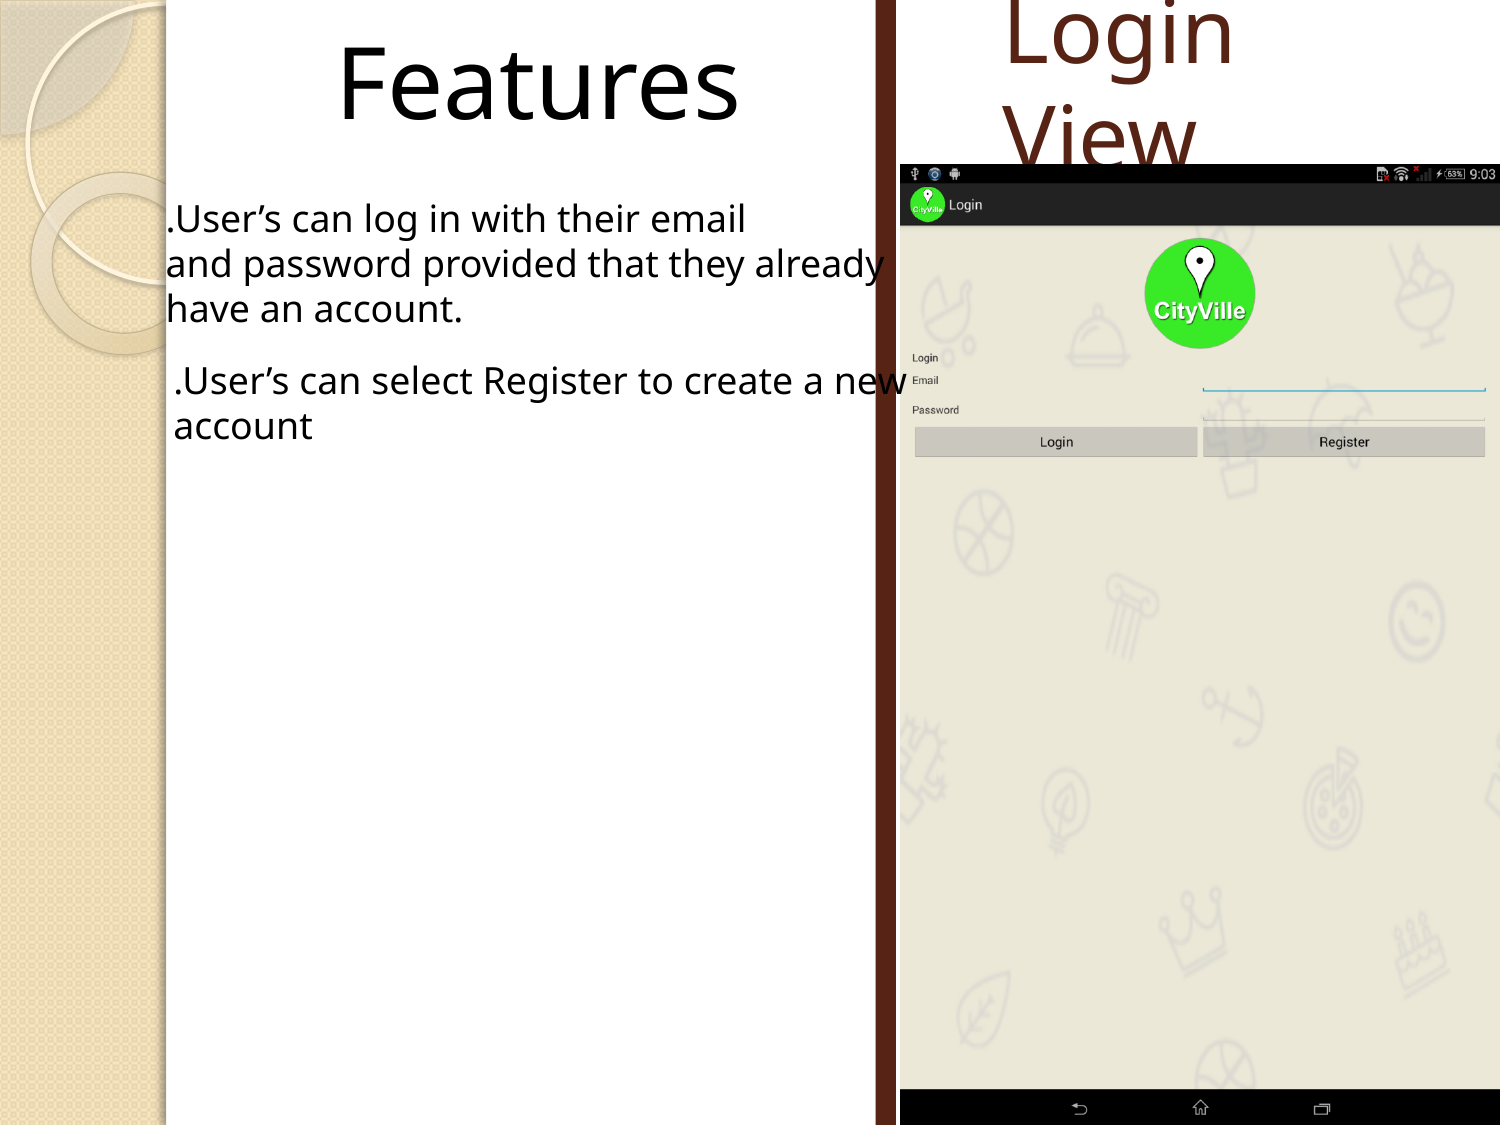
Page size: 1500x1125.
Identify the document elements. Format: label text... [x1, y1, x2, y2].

text_box .User’s can log in with their email and password provided that they already have an account. [150, 187, 867, 338]
picture [874, 0, 896, 1125]
text_box Features [320, 12, 757, 148]
text_box .User’s can select Register to create a new account [158, 349, 867, 455]
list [903, 164, 1500, 1125]
title Login View [987, 0, 1452, 161]
